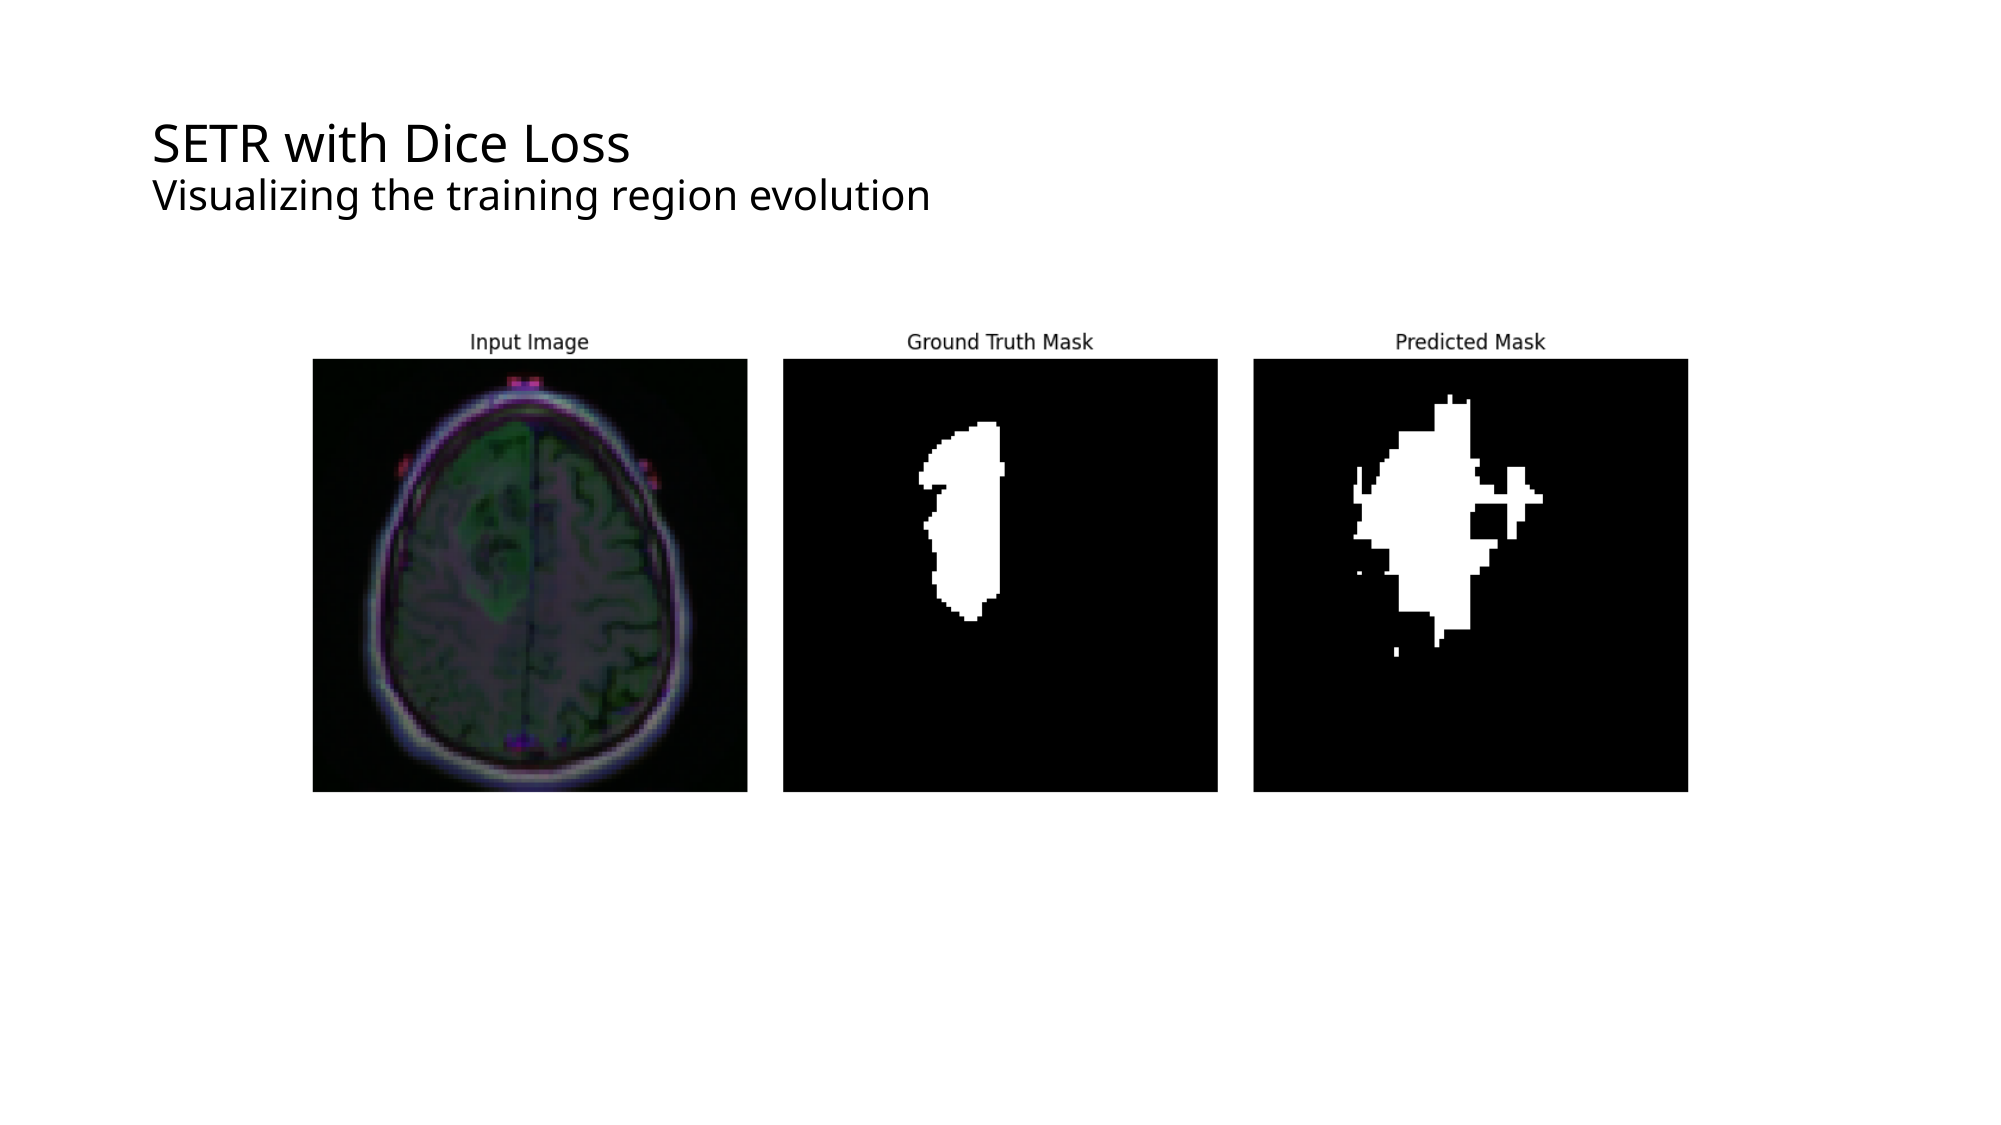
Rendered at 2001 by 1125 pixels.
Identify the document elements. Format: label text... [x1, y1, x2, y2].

picture [301, 320, 1699, 805]
title SETR with Dice Loss Visualizing the training region evolution [137, 59, 1863, 278]
